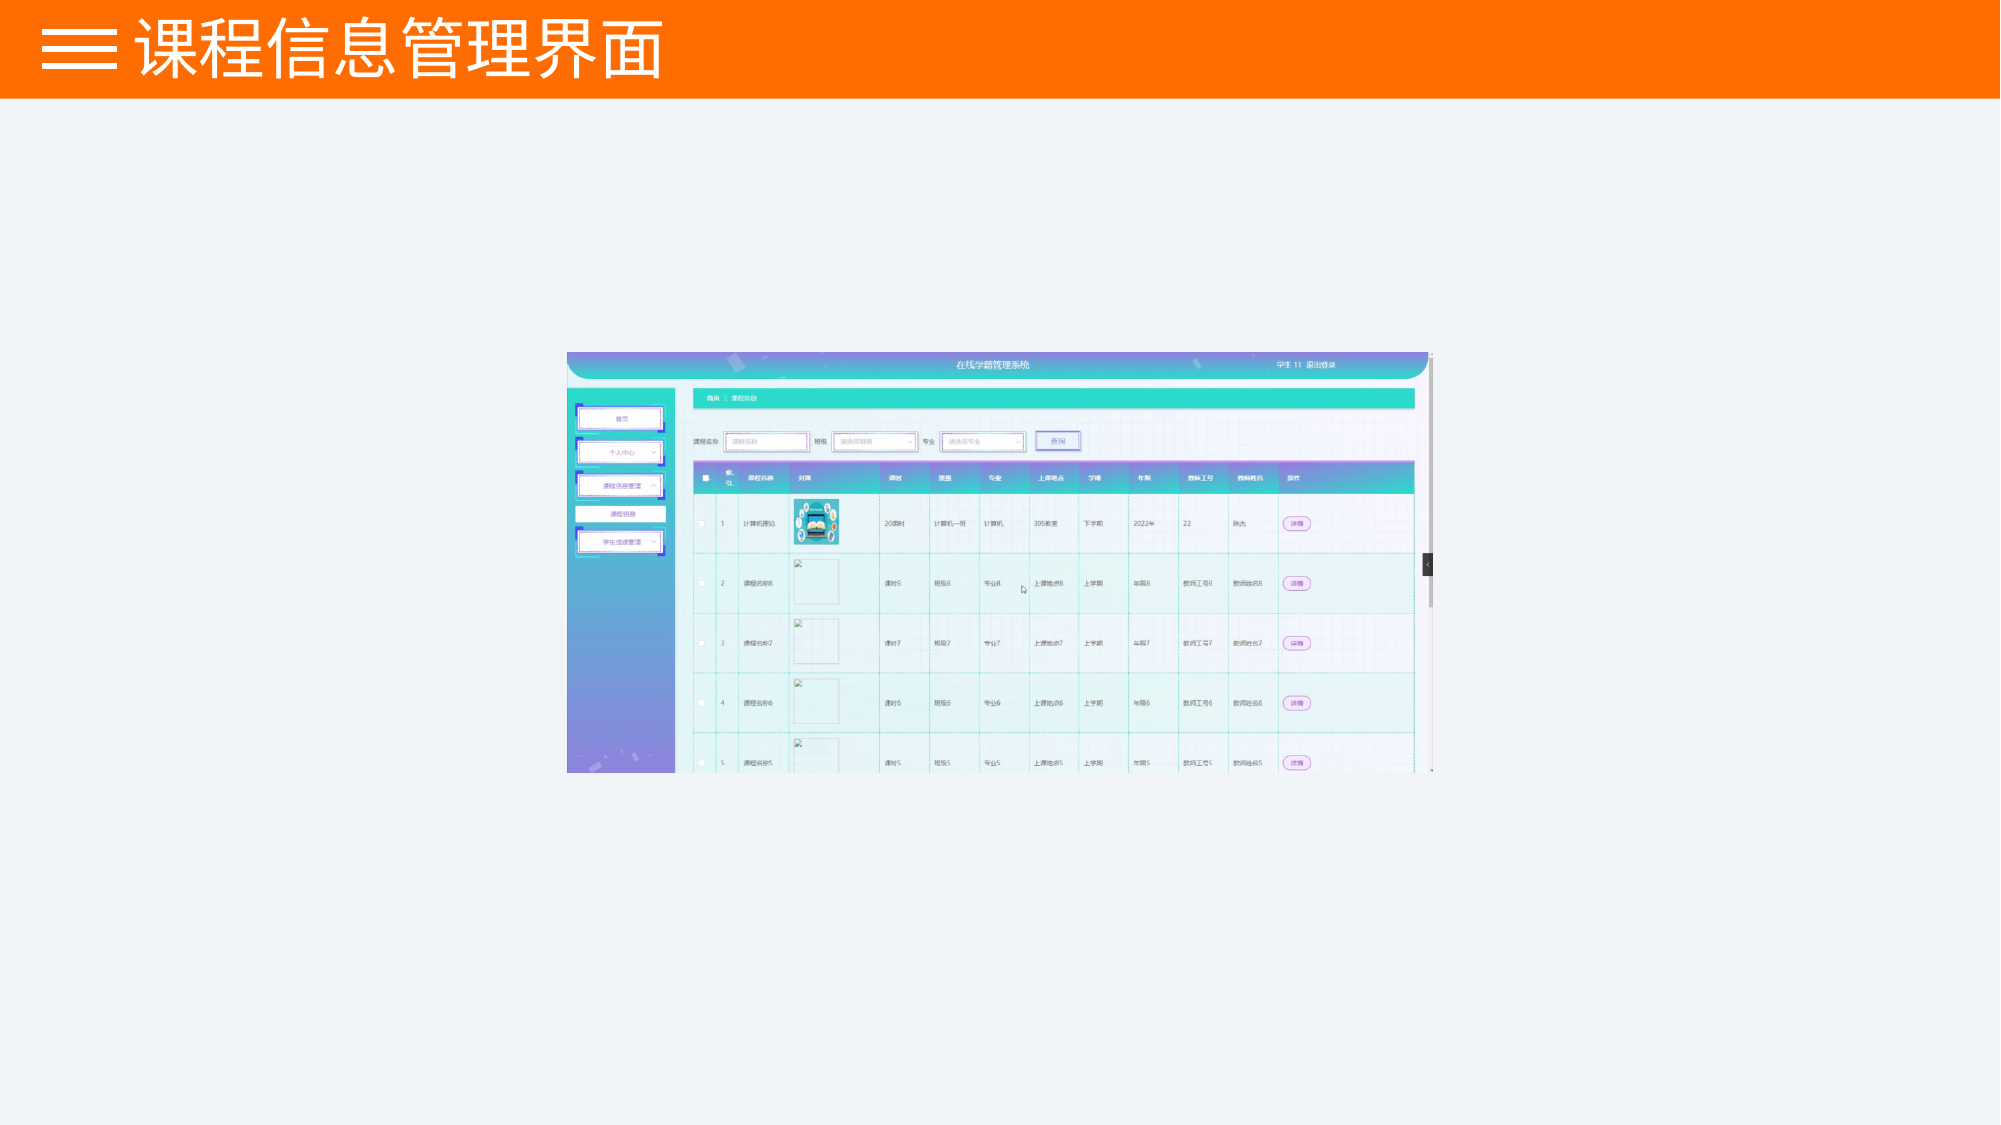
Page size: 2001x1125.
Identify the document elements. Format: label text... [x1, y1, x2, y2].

text_box [0, 0, 2000, 100]
picture [567, 352, 1433, 773]
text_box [42, 32, 118, 67]
text_box 课程信息管理界面 [117, 0, 813, 95]
